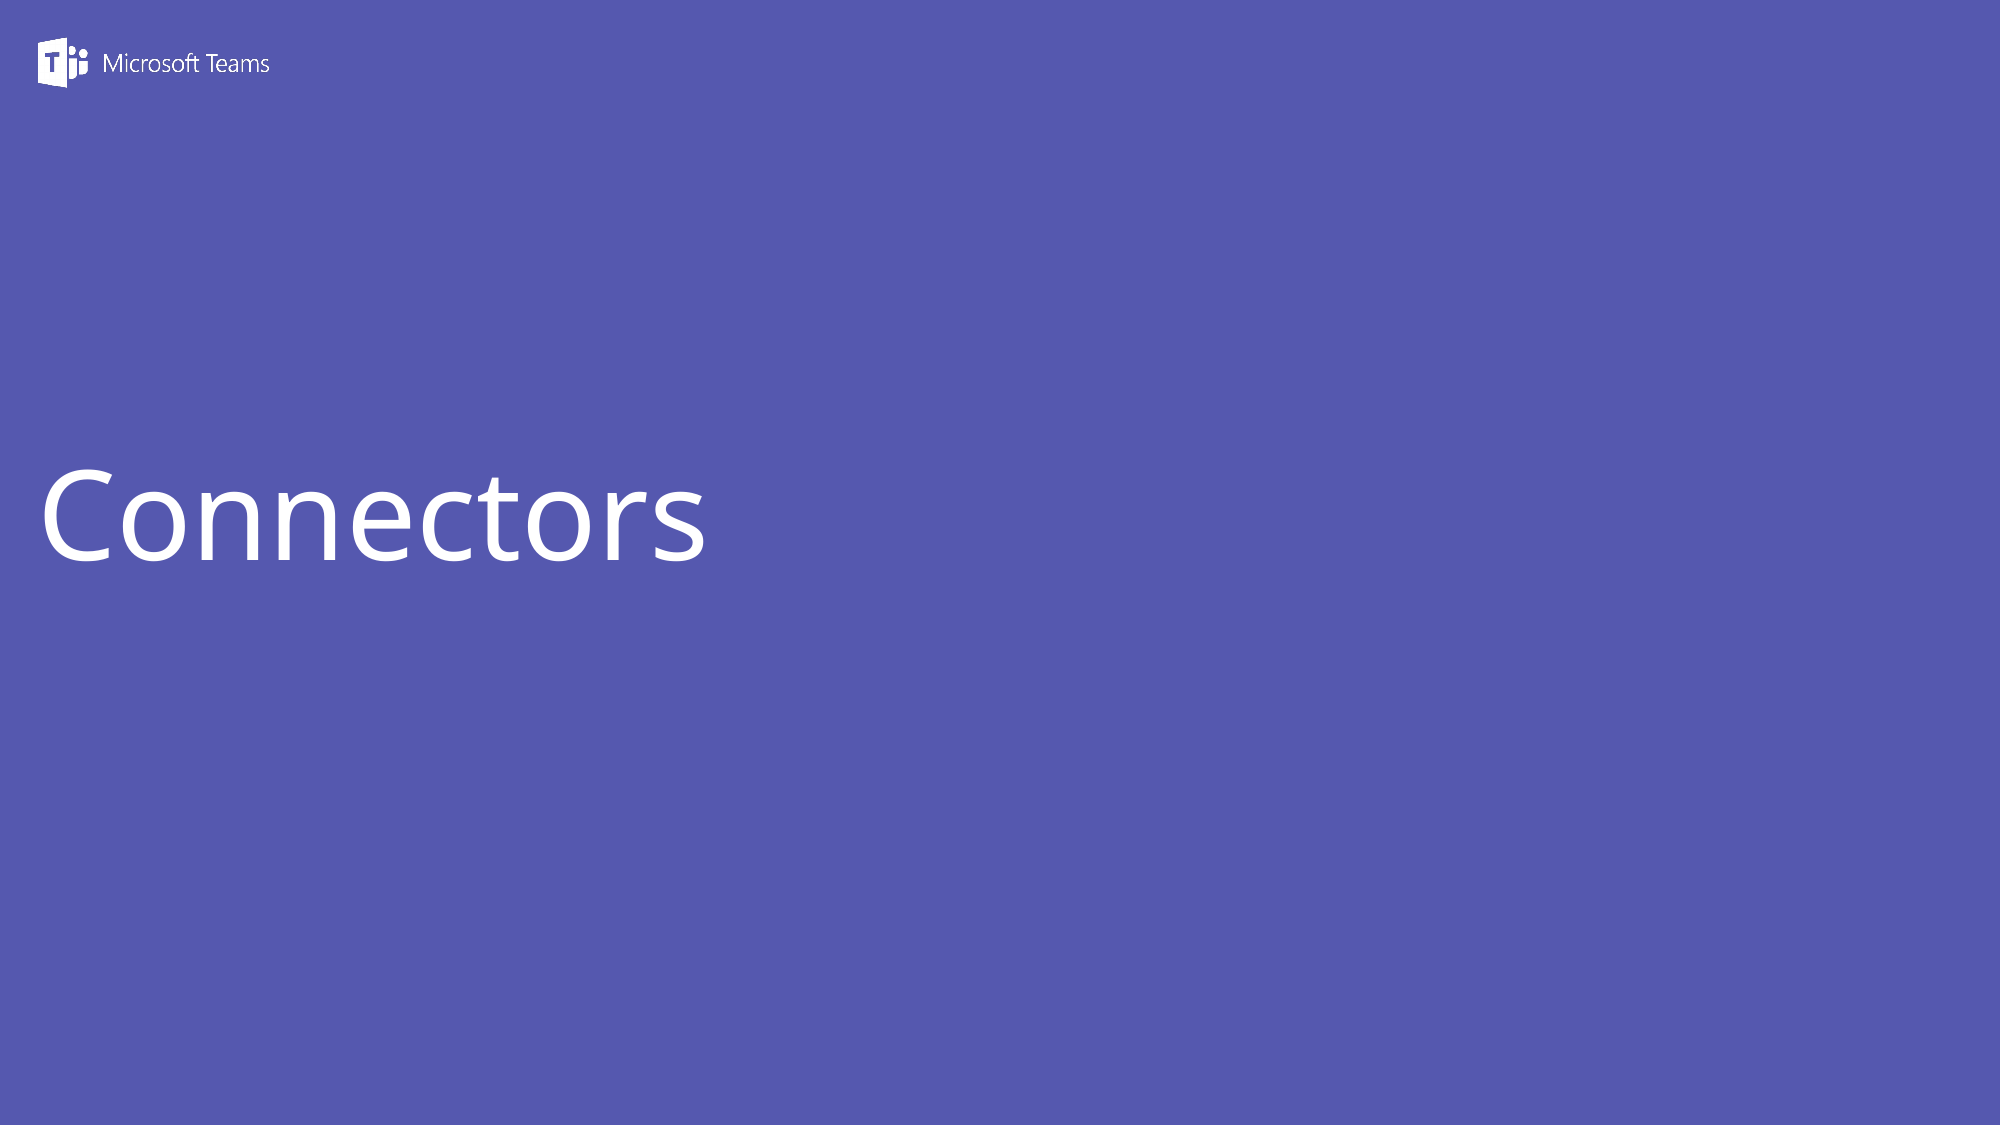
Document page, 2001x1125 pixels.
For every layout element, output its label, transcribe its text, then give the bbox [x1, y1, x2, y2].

title Connectors [22, 338, 1638, 596]
picture [24, 24, 283, 101]
